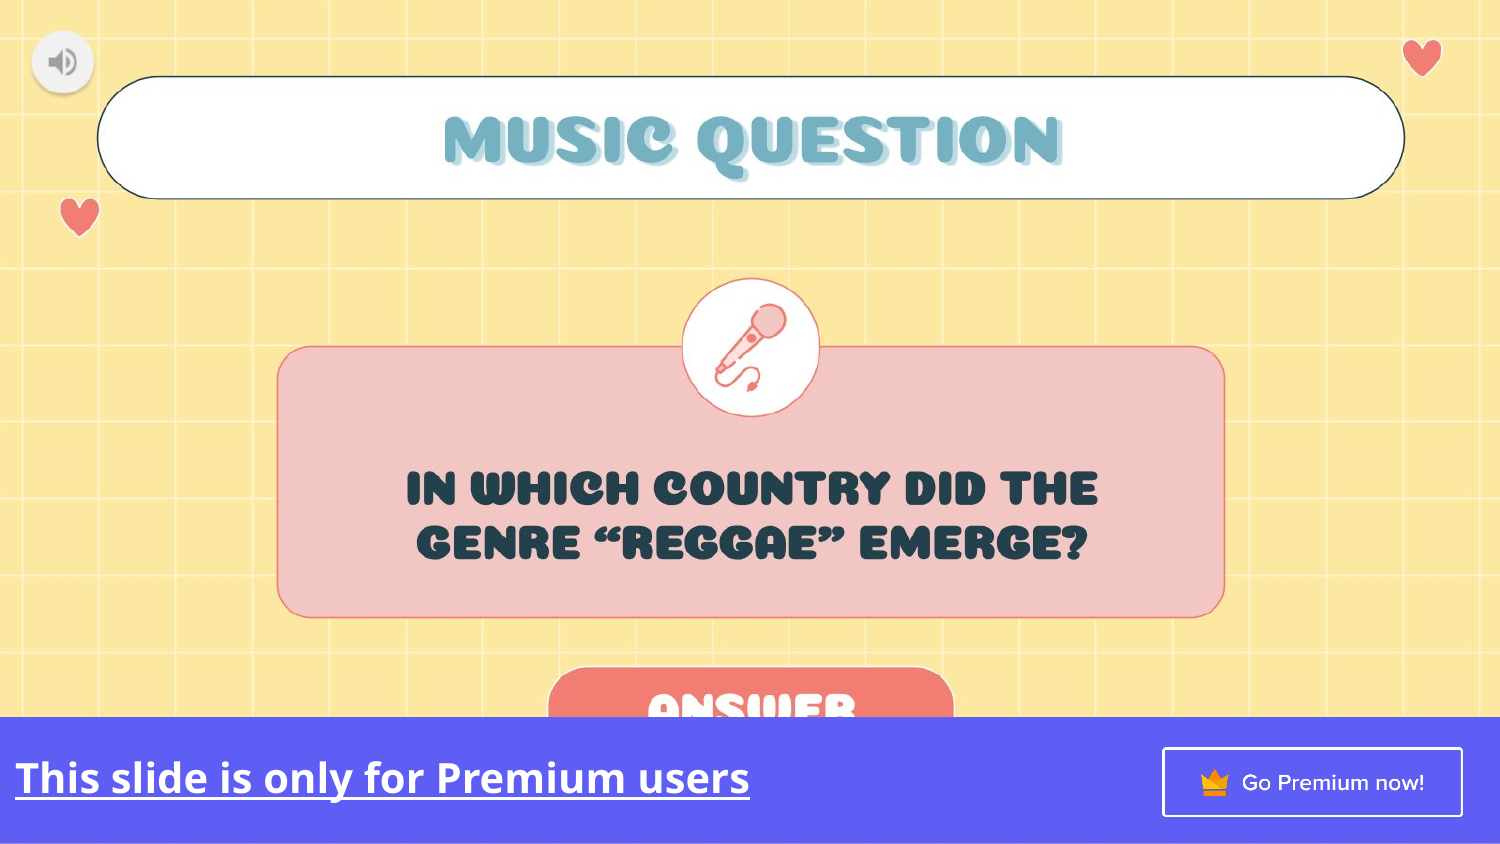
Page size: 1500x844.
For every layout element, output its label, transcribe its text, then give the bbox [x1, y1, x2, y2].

picture [0, 0, 1500, 717]
picture [1162, 747, 1463, 817]
text_box This slide is only for Premium users [0, 717, 1500, 844]
